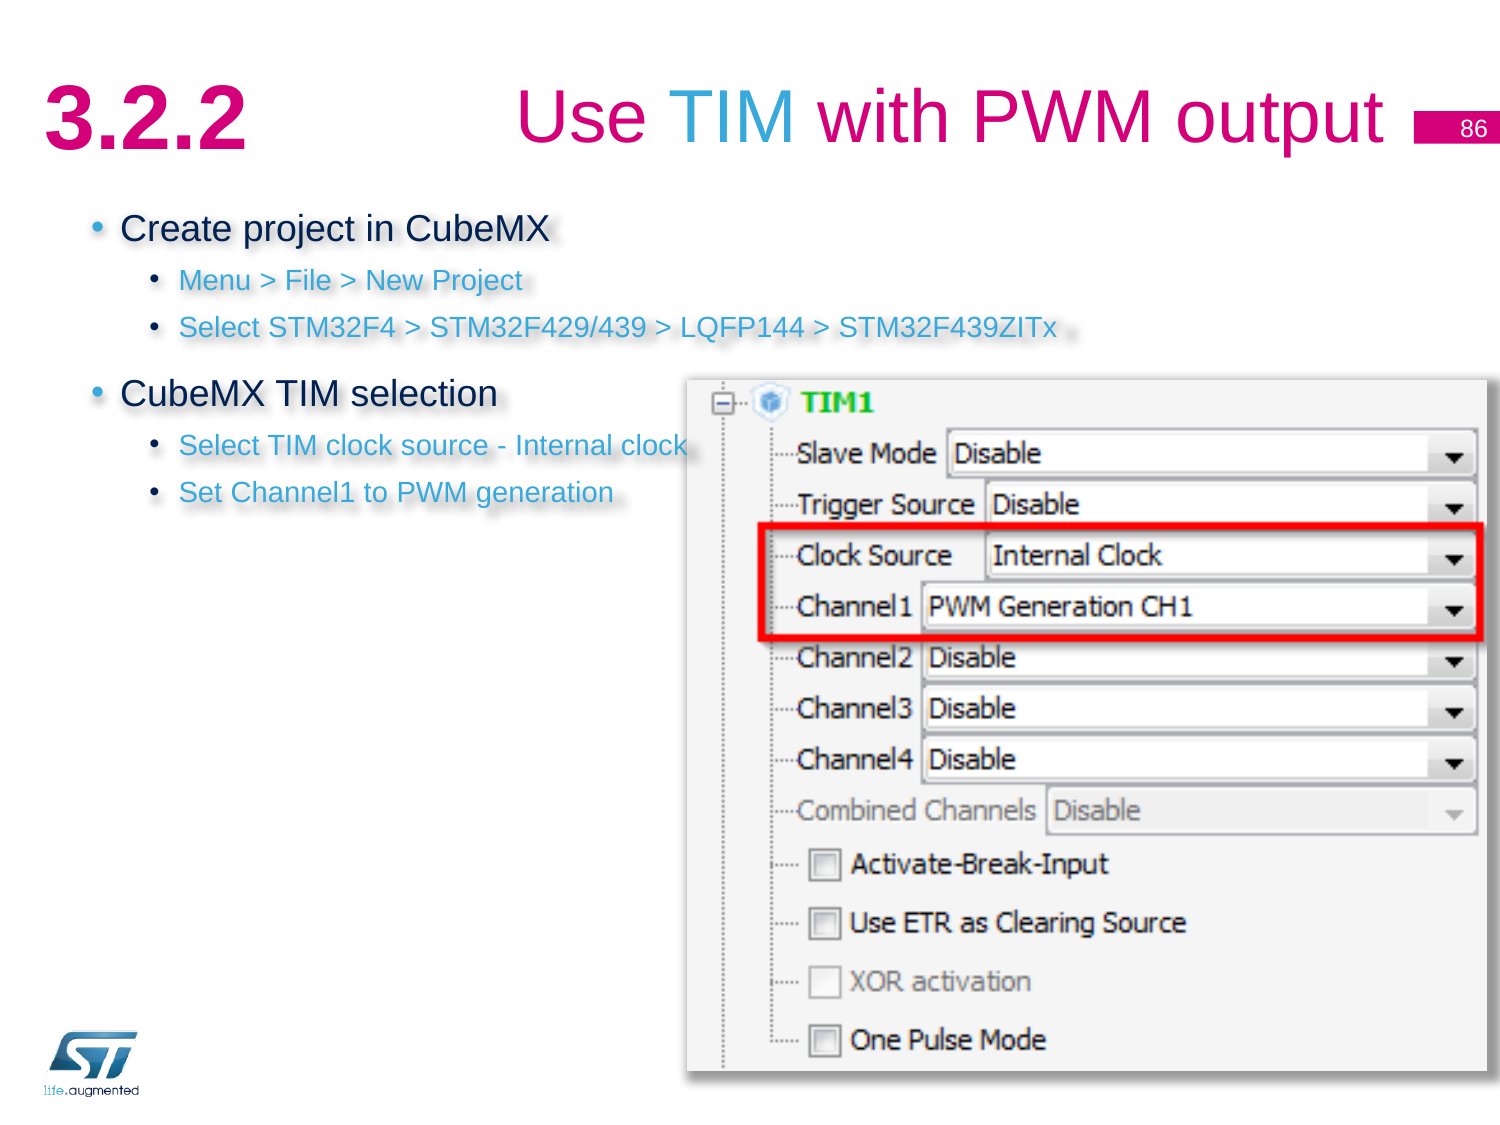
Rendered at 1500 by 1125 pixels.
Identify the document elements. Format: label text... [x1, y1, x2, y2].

list Create project in CubeMX Menu > File > New Project Select STM32F4 > STM32F429/439 > LQFP144 > STM32F439ZITx CubeMX TIM selection Select TIM clock source - Internal clock Set Channel1 to PWM generation [75, 196, 1427, 606]
picture [687, 380, 1487, 1071]
text_box 3.2.2 [29, 19, 313, 207]
slide_number 86 [1413, 111, 1500, 144]
title Use TIM with PWM output [74, 18, 1400, 192]
picture [36, 1022, 147, 1103]
